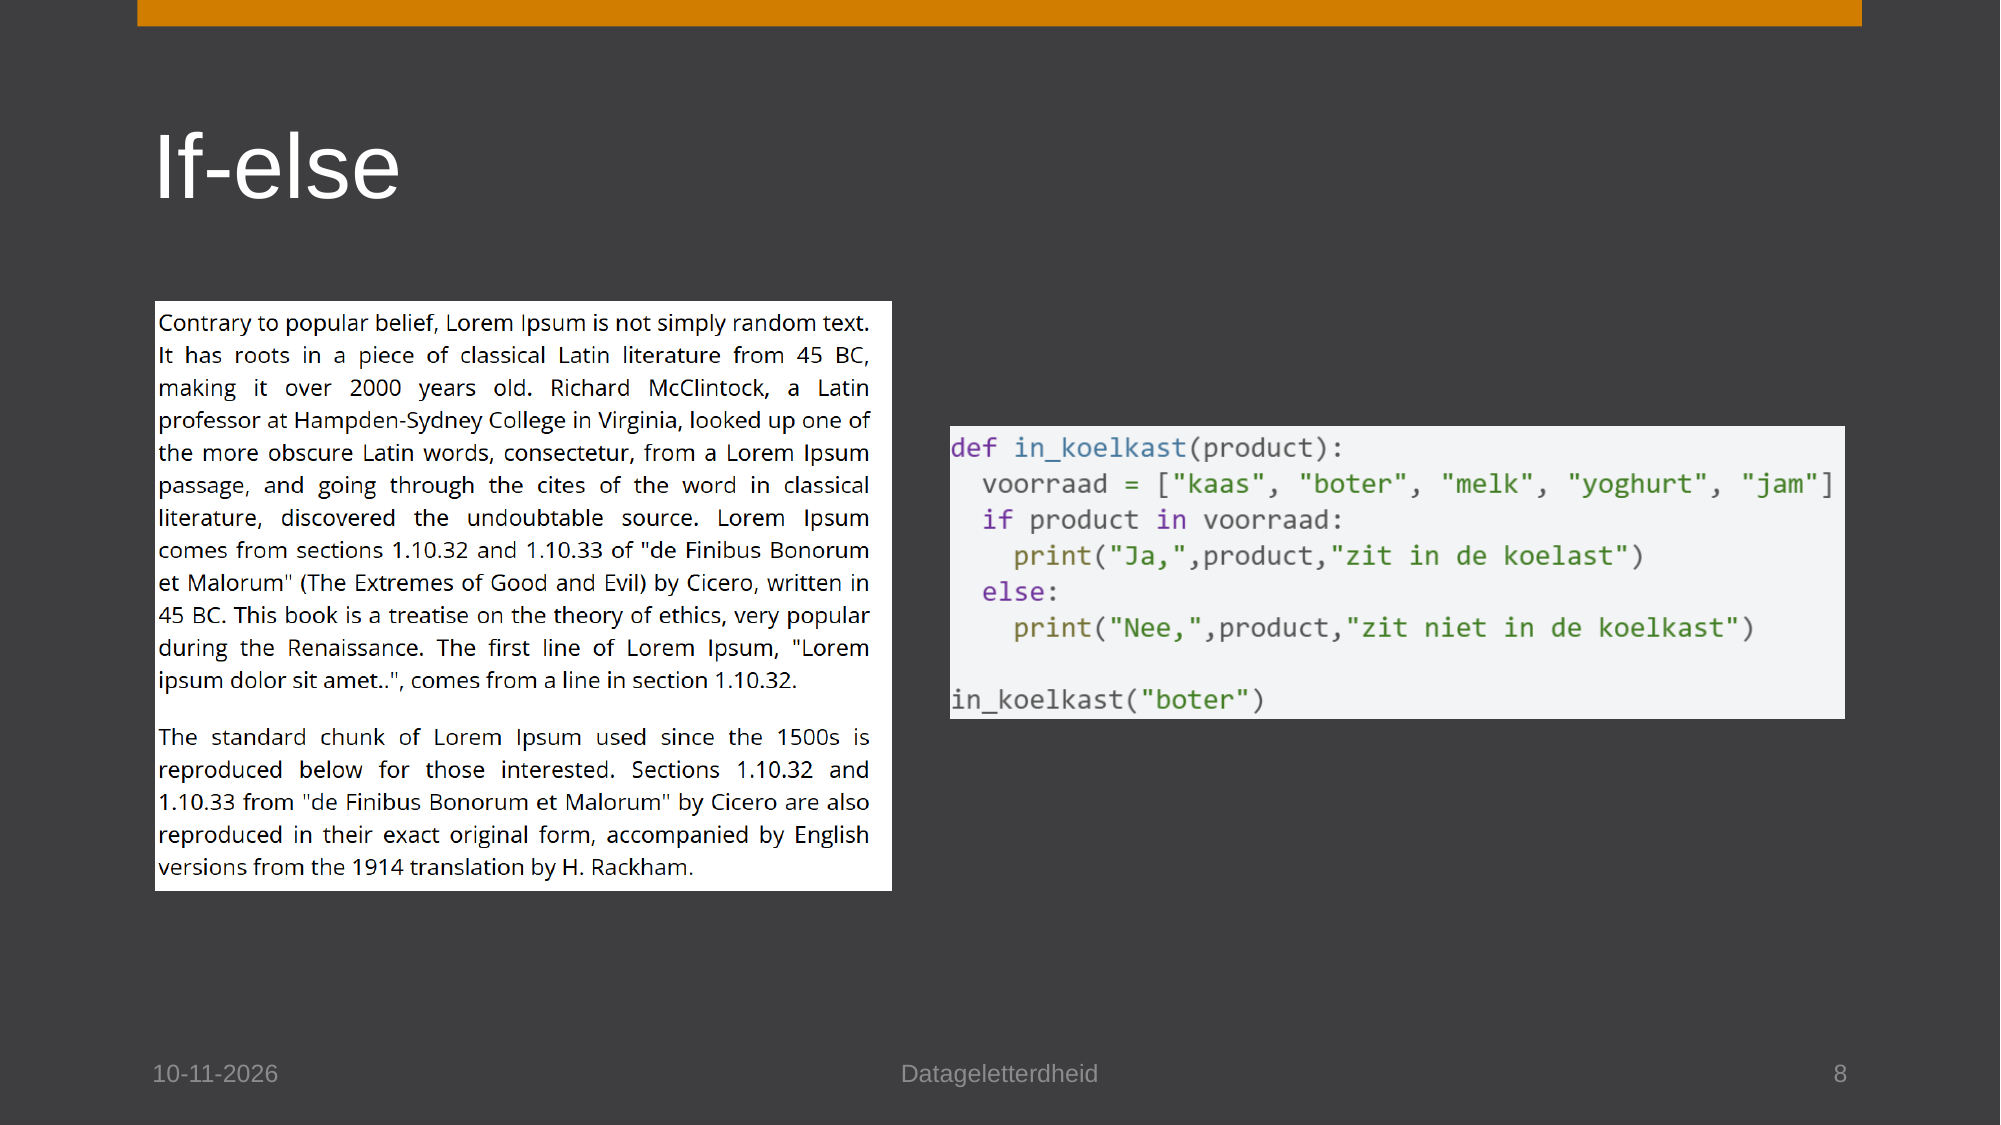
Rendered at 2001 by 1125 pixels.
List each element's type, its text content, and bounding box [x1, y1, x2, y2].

title If-else [137, 59, 1863, 278]
picture [155, 301, 892, 891]
footer Datageletterdheid [662, 1042, 1338, 1103]
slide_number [137, 1042, 588, 1103]
picture [950, 426, 1845, 719]
slide_number 8 [1412, 1042, 1863, 1103]
